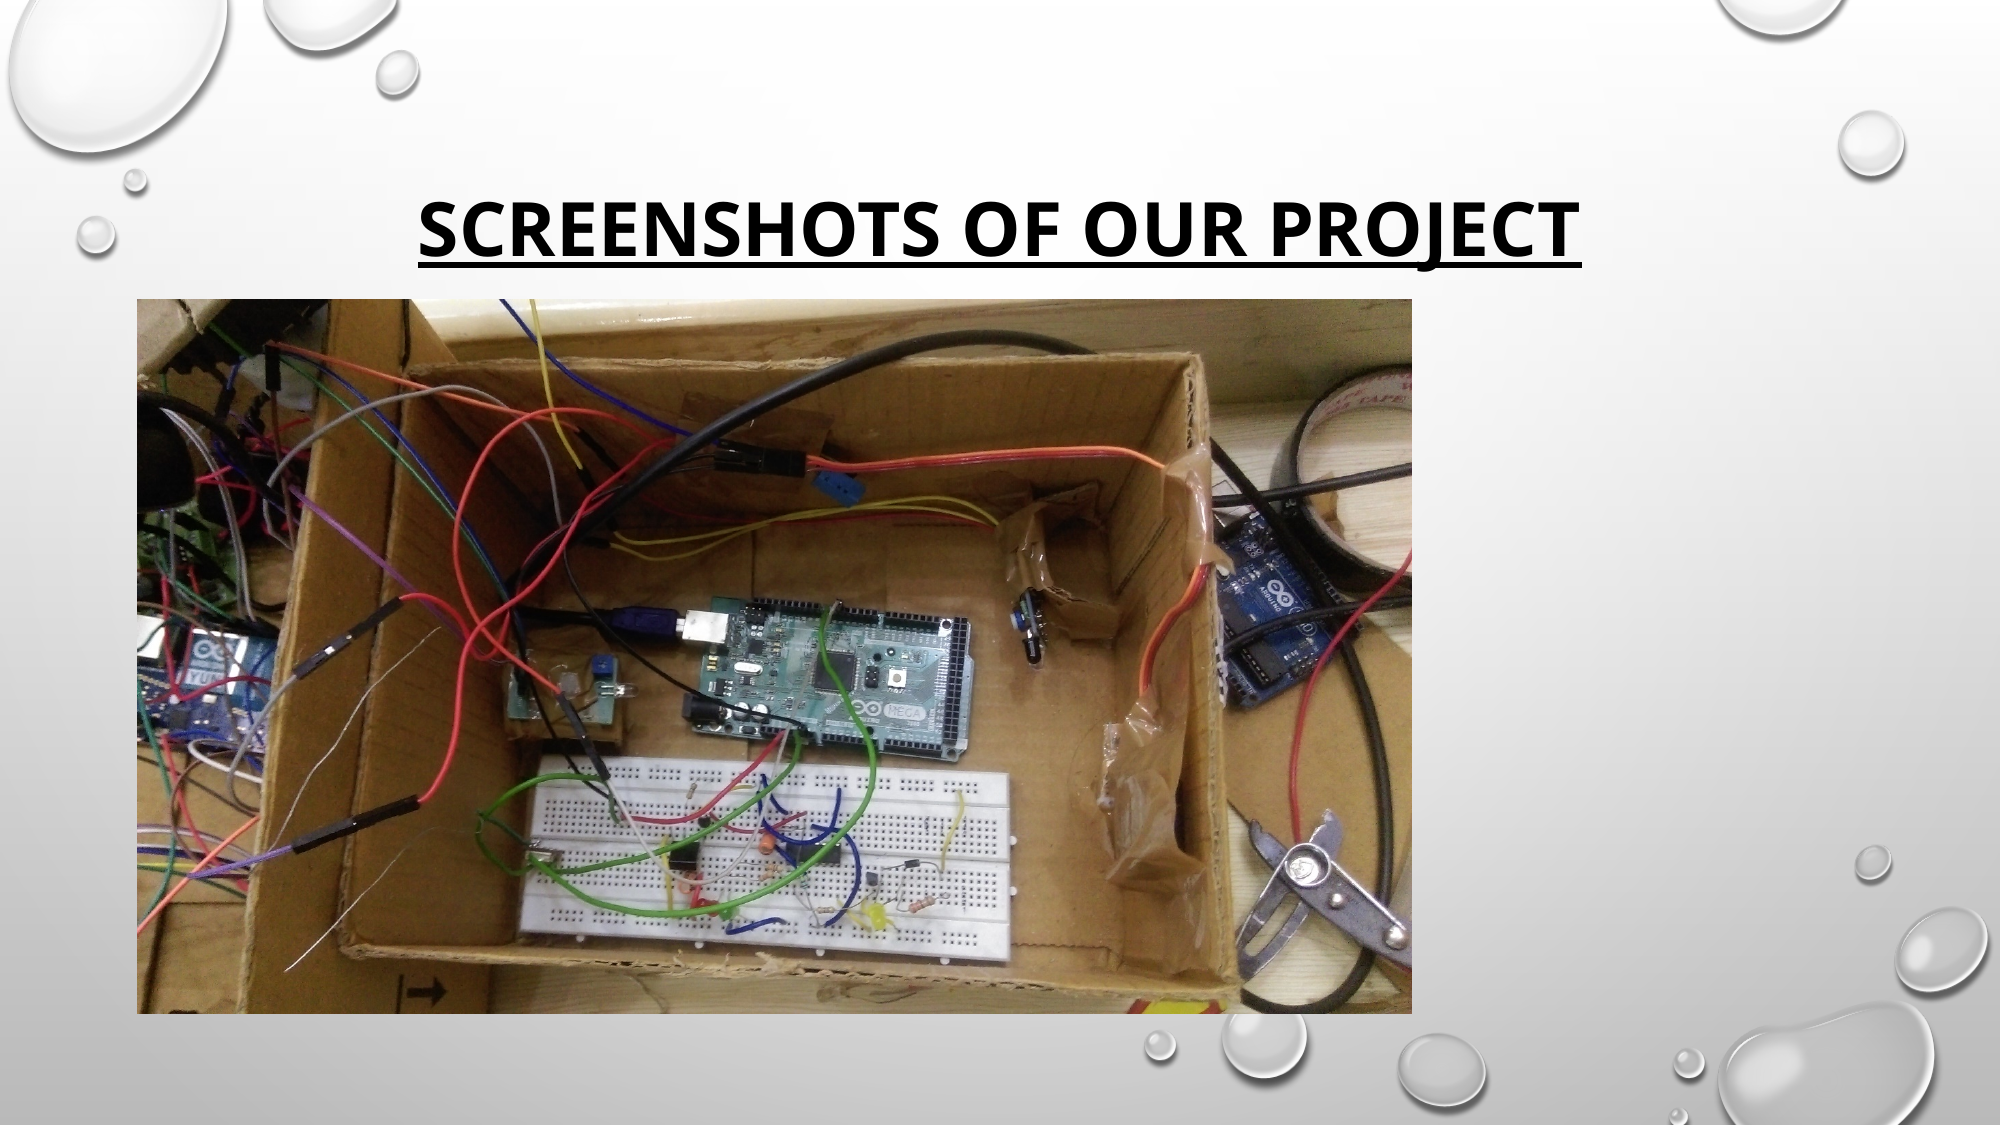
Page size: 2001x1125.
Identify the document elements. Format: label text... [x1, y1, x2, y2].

title SCREENSHOTS OF OUR PROJECT [149, 101, 1851, 364]
picture [0, 0, 2000, 1125]
